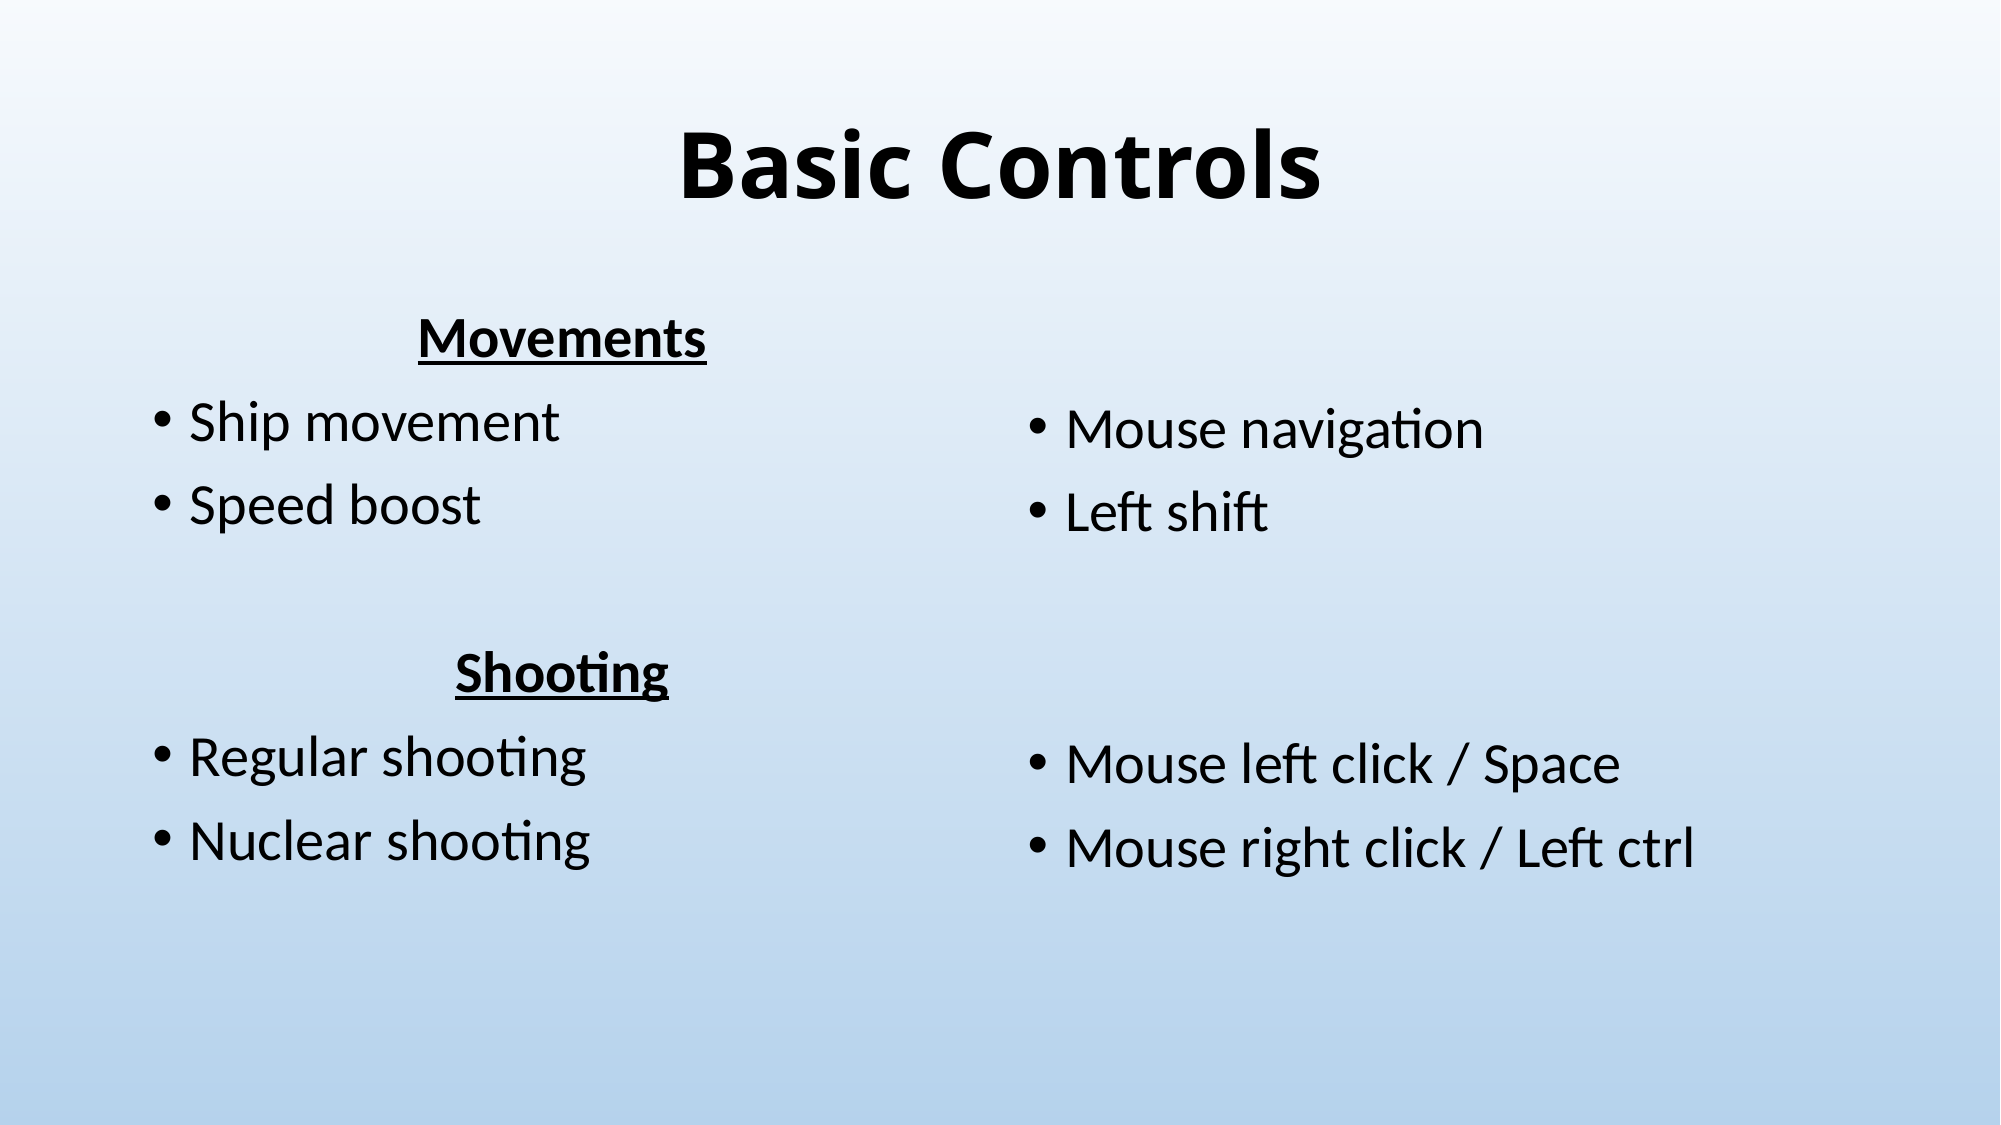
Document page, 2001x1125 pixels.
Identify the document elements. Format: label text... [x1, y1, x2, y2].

title Basic Controls [137, 59, 1863, 278]
list Mouse navigation Left shift Mouse left click / Space Mouse right click / Left ctrl [1012, 299, 1863, 1014]
list Movements Ship movement Speed boost Shooting Regular shooting Nuclear shooting [137, 299, 988, 1014]
